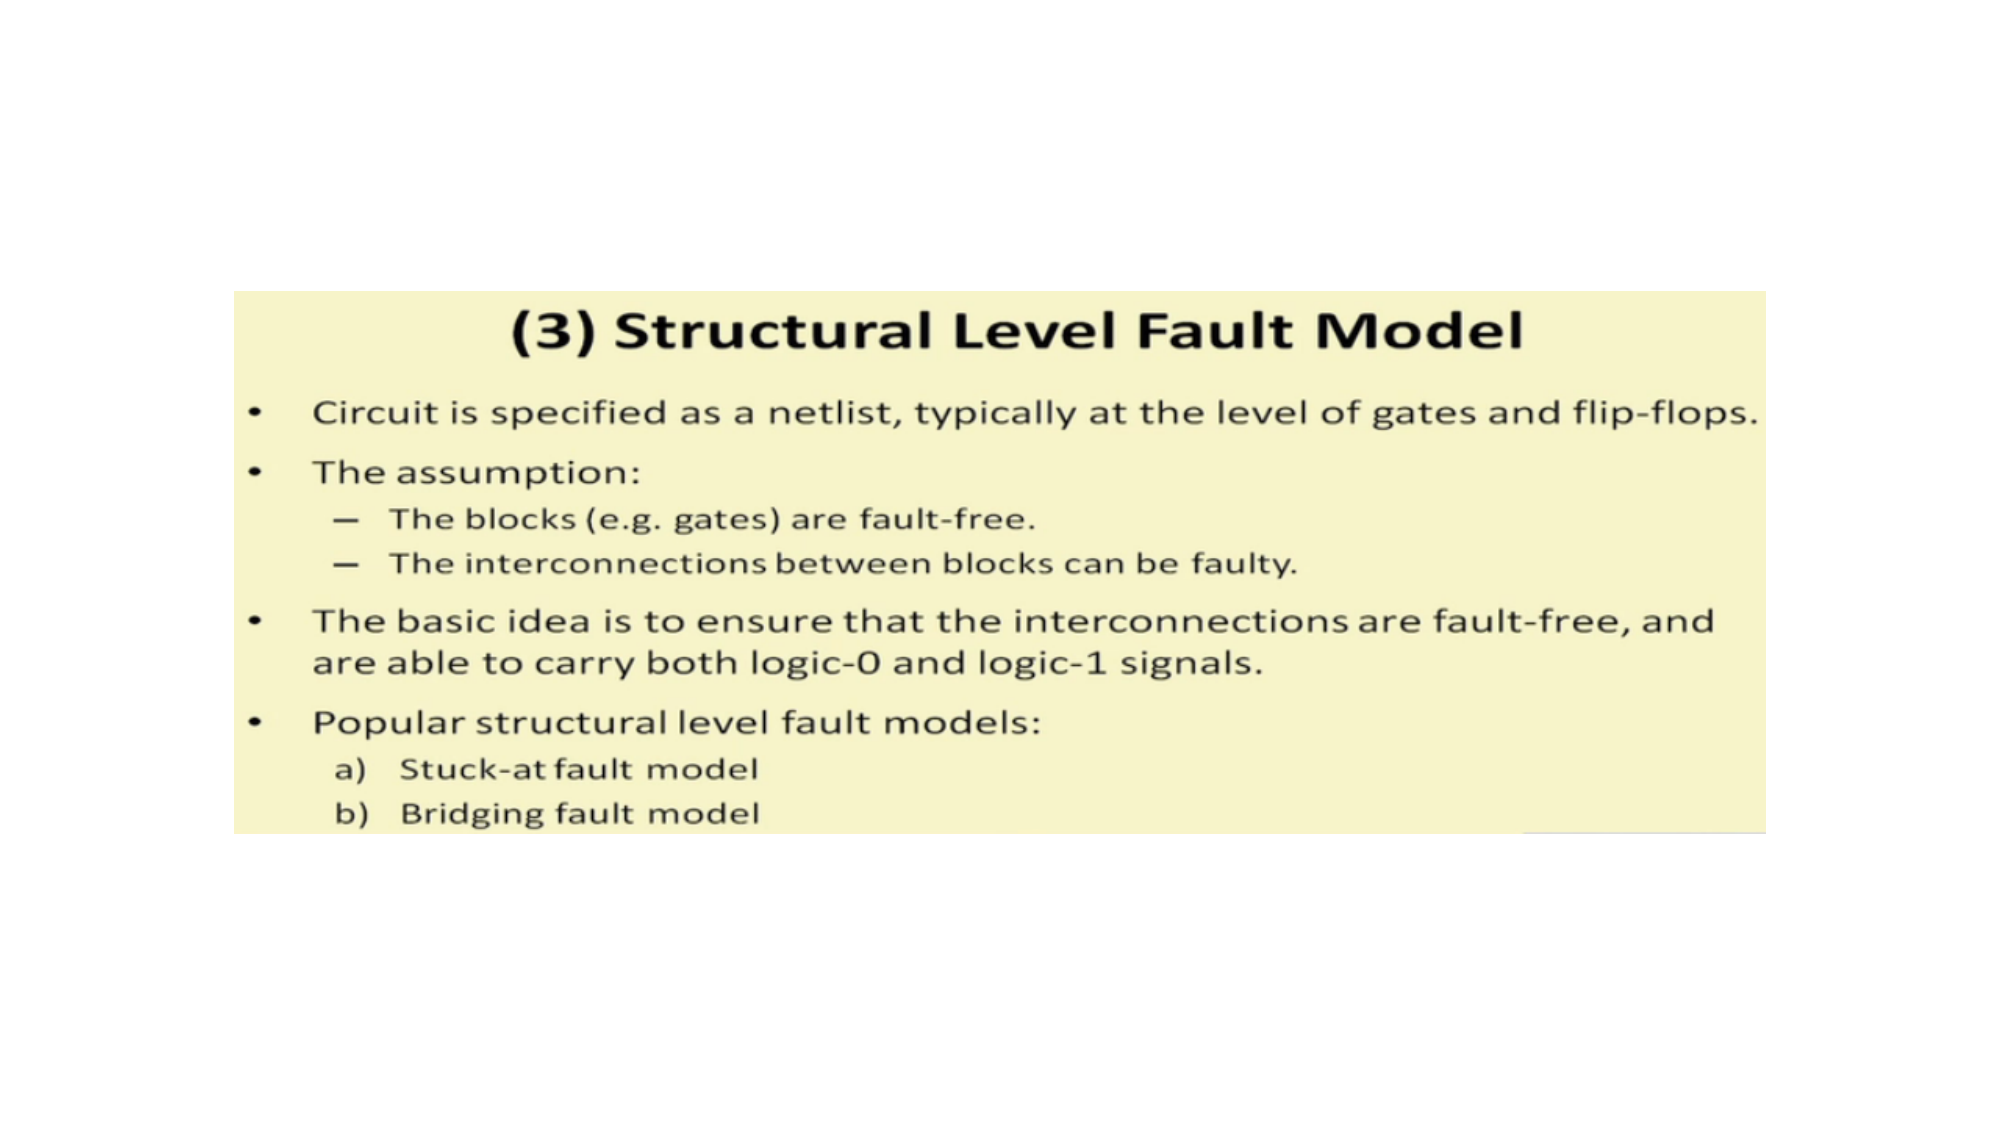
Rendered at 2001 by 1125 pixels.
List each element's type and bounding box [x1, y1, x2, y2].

picture [234, 291, 1766, 834]
